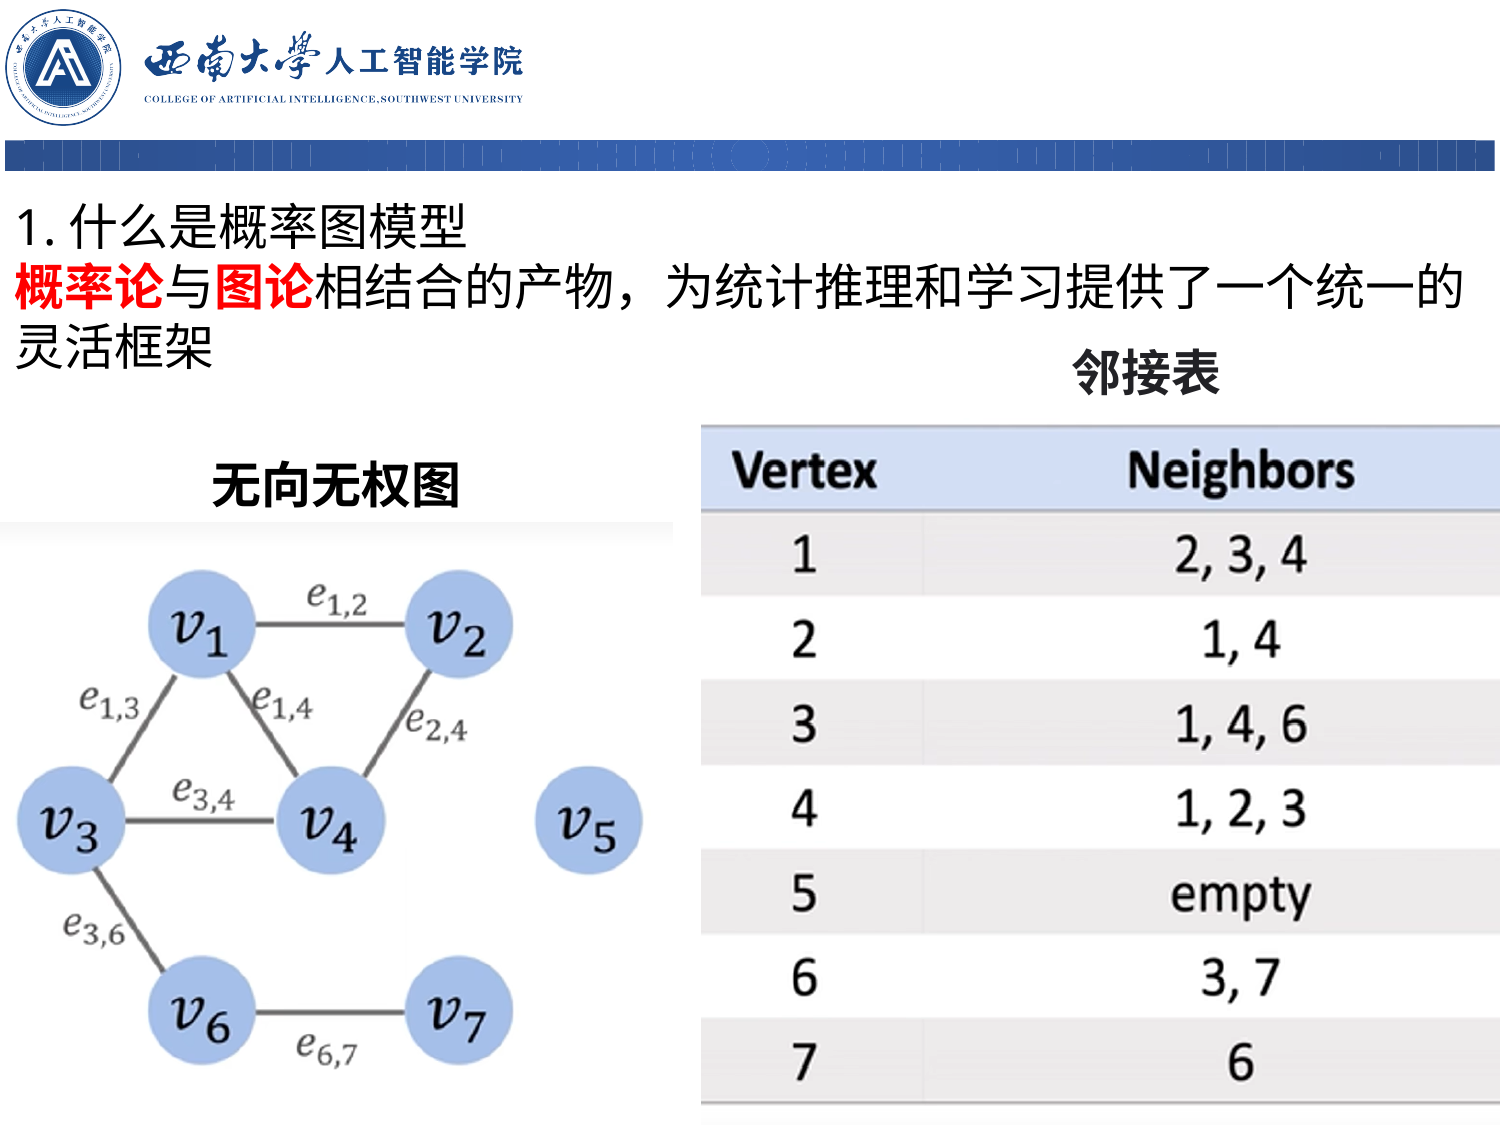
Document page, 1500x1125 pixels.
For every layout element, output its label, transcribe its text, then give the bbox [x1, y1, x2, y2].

text_box [4, 139, 1496, 172]
picture [701, 409, 1500, 1125]
text_box 邻接表 [1056, 334, 1237, 409]
text_box 无向无权图 [196, 445, 477, 521]
picture [0, 522, 673, 1116]
text_box 1.什么是概率图模型 概率论与图论相结合的产物，为统计推理和学习提供了一个统一的灵活框架 [0, 188, 1490, 444]
picture [5, 9, 523, 126]
